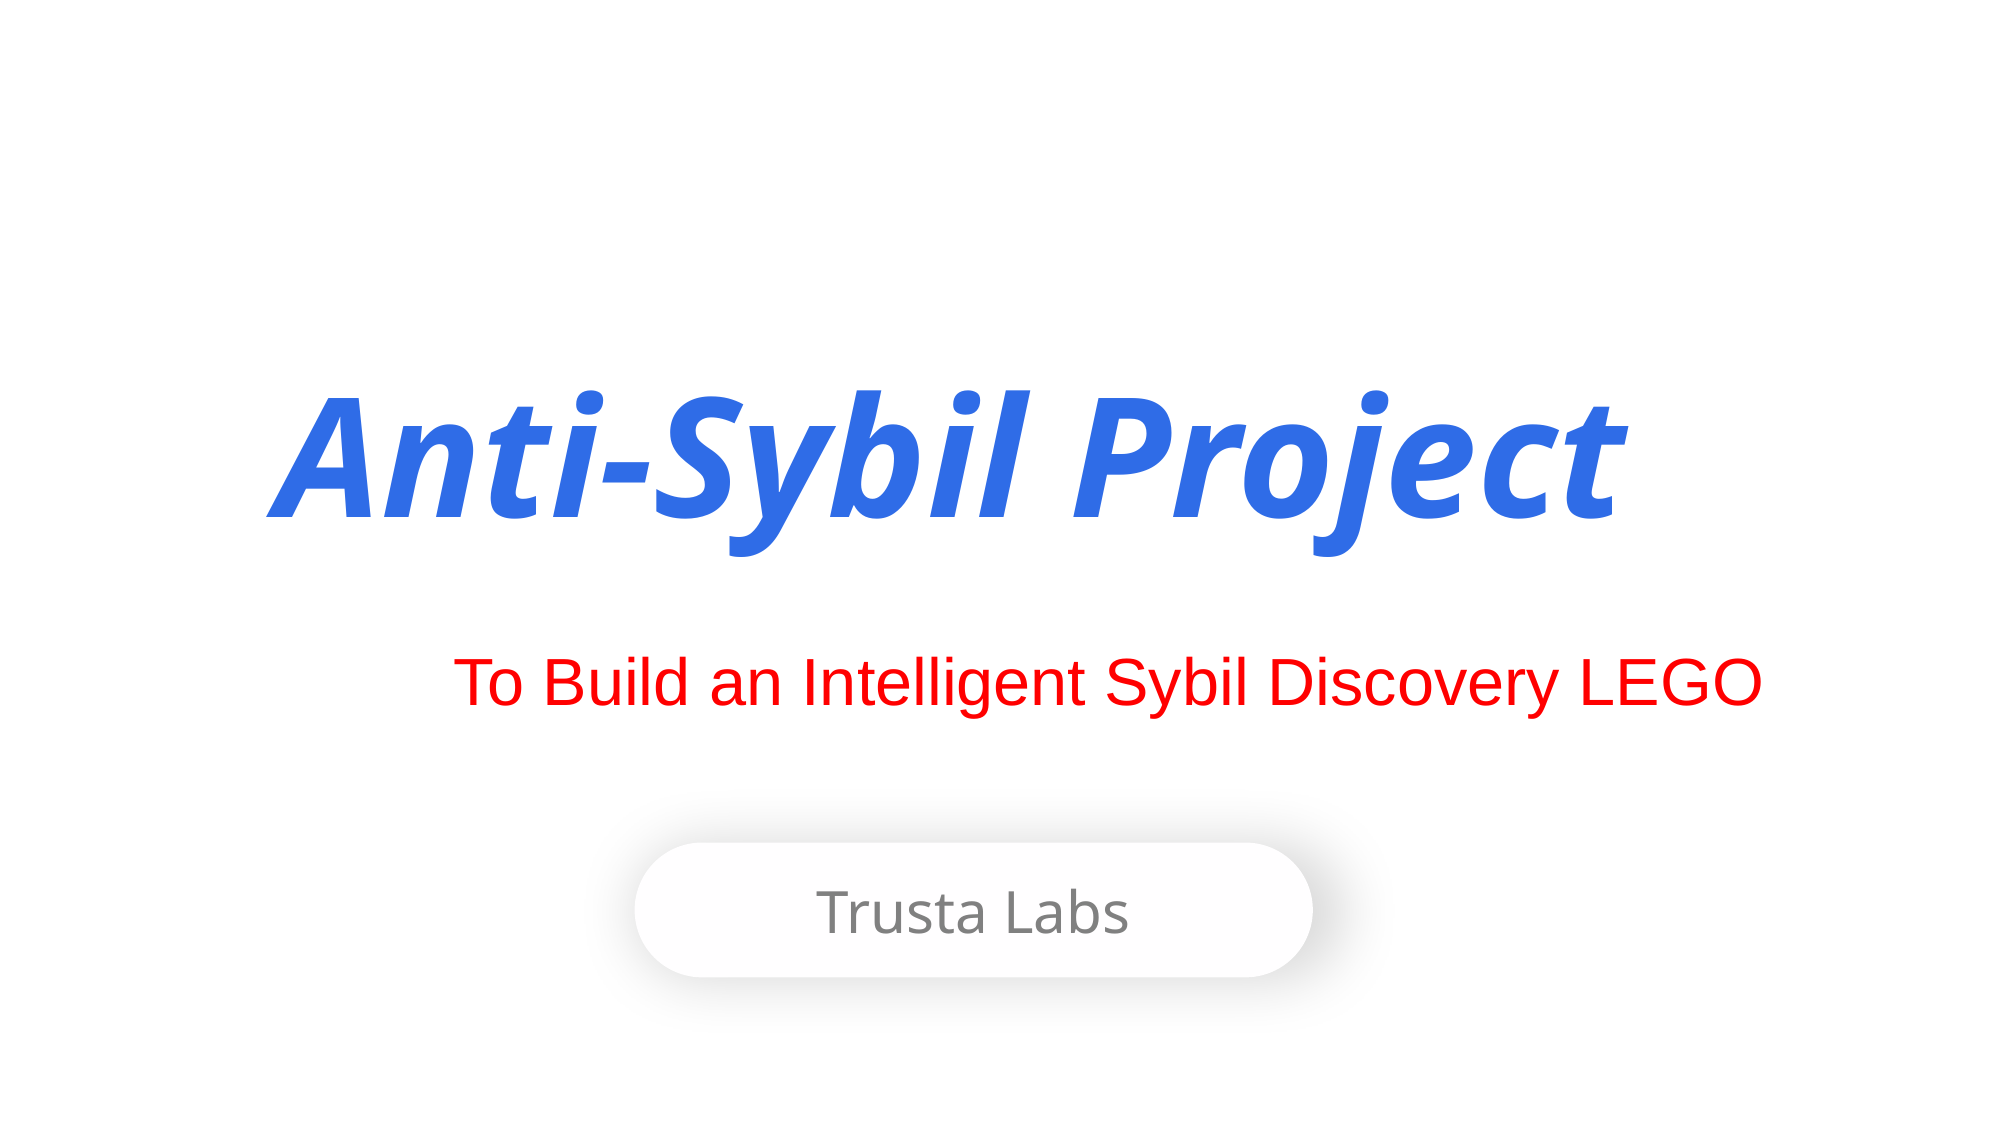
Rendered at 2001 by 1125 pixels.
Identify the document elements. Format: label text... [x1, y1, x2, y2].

text_box To Build an Intelligent Sybil Discovery LEGO [438, 631, 1781, 726]
text_box Trusta Labs [633, 841, 1314, 979]
text_box Anti-Sybil Project [162, 343, 1742, 559]
text_box [0, 227, 2000, 898]
